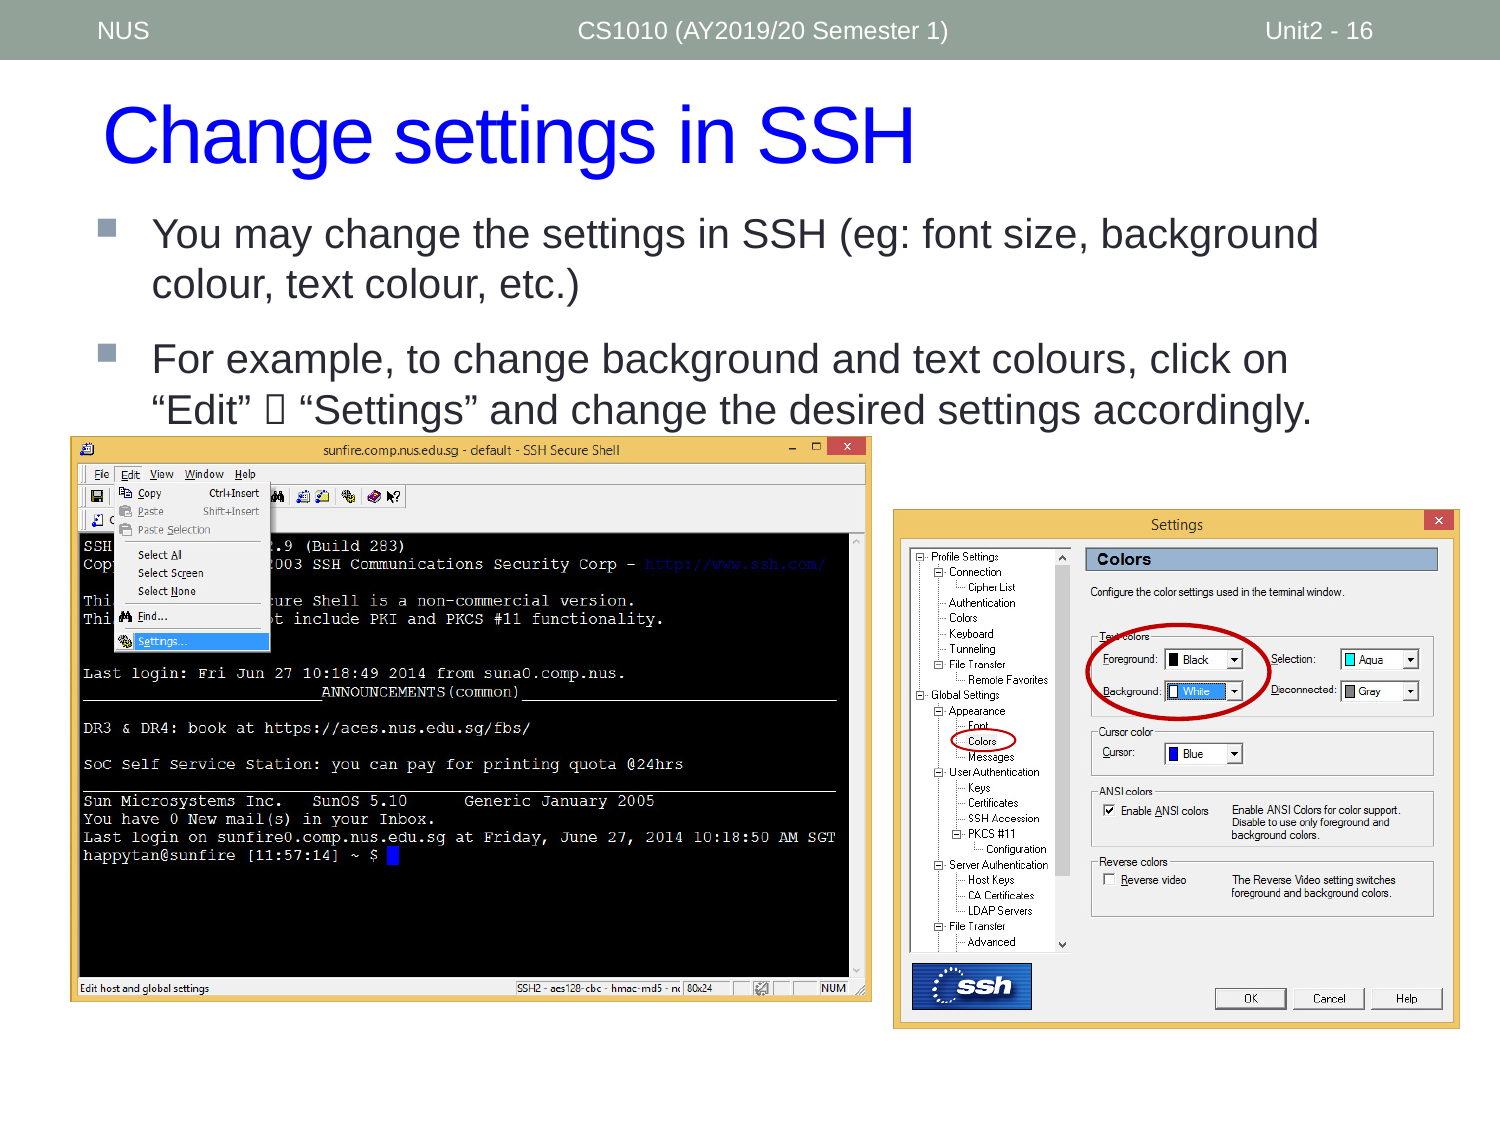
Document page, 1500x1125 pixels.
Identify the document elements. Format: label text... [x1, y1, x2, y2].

slide_number Unit2 - 16 [1250, 3, 1425, 57]
text_box You may change the settings in SSH (eg: font size, background colour, text colour, etc.) For example, to change background and text colours, click on “Edit”  “Settings” and change the desired settings accordingly. [80, 199, 1375, 963]
title Change settings in SSH [87, 75, 1425, 188]
picture [70, 436, 872, 1002]
picture [893, 509, 1460, 1030]
slide_number NUS [75, 3, 550, 57]
footer CS1010 (AY2019/20 Semester 1) [562, 3, 1238, 57]
